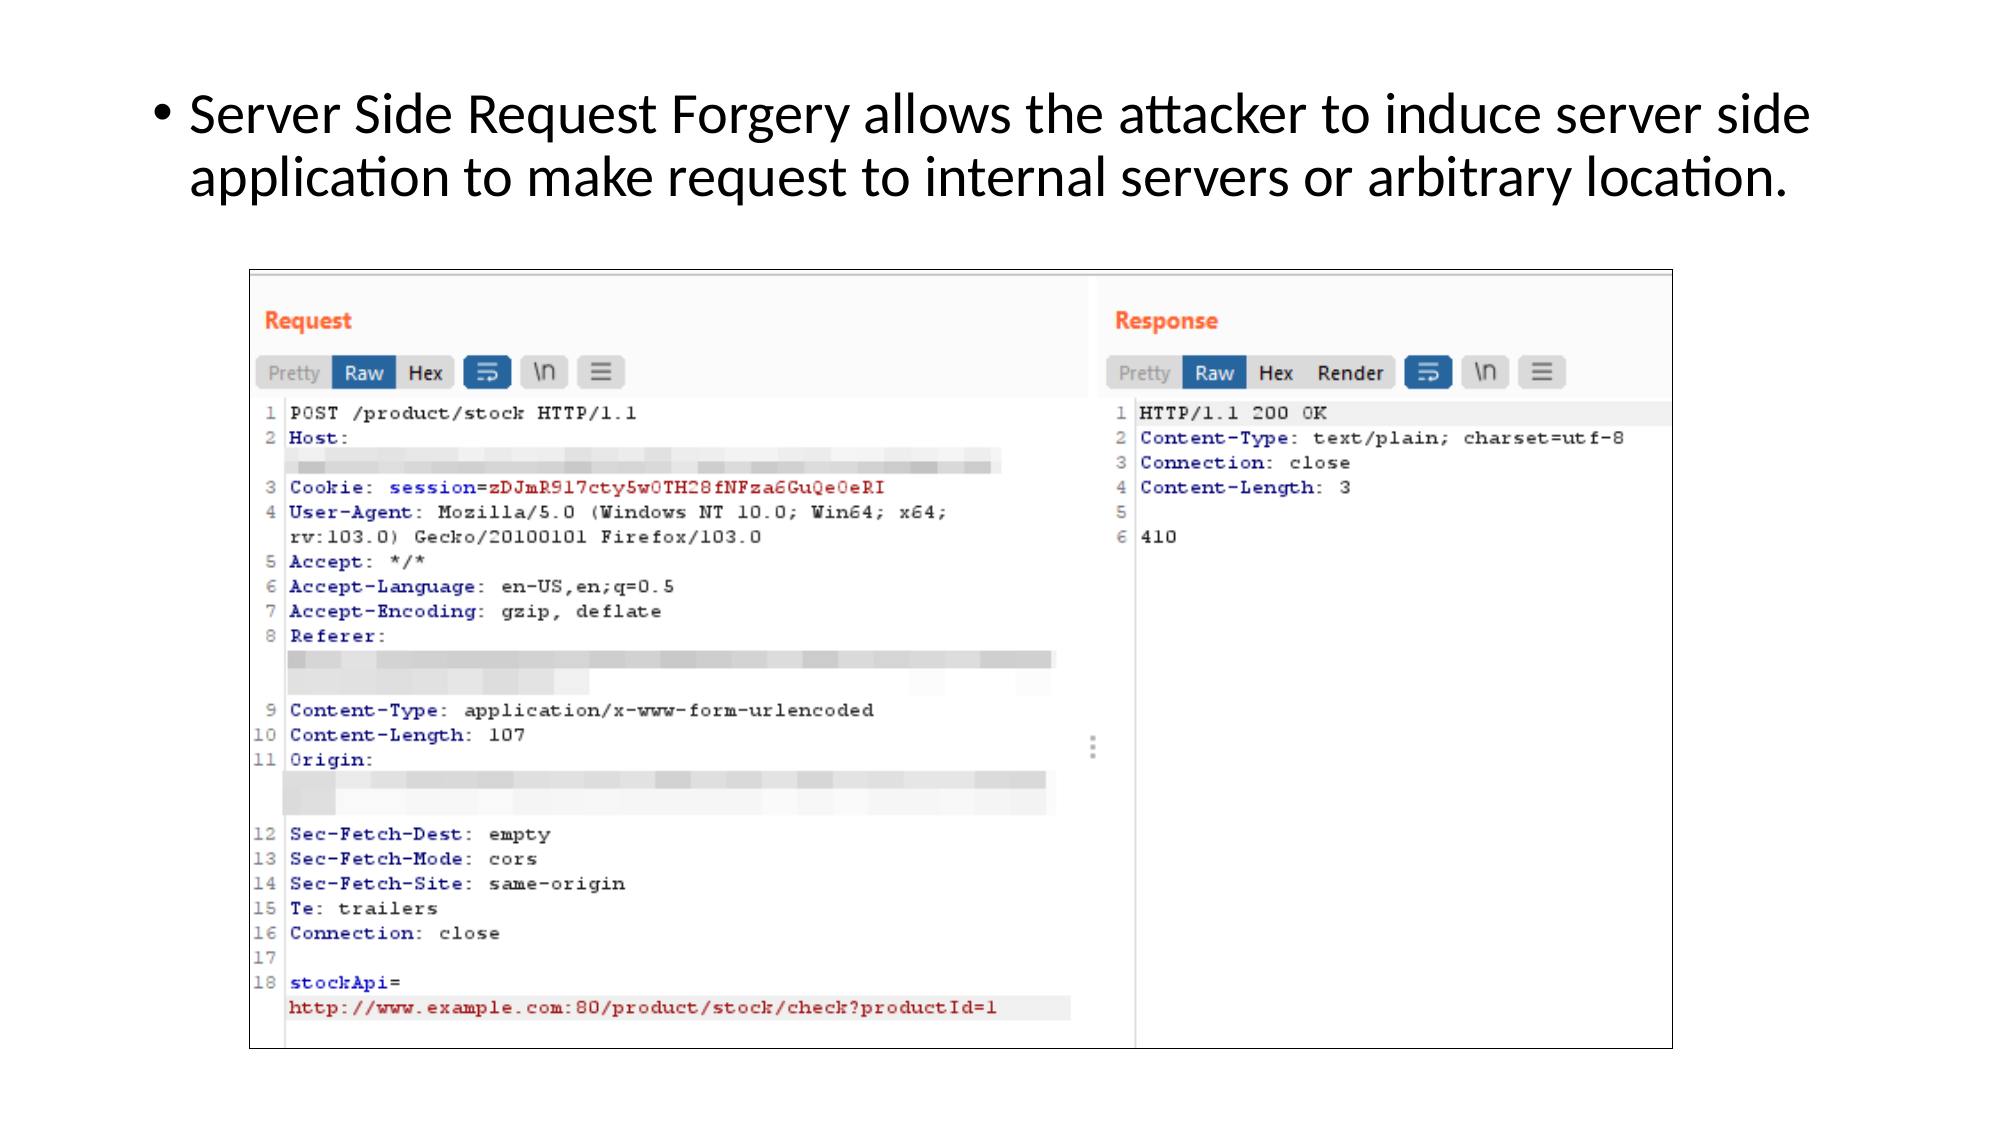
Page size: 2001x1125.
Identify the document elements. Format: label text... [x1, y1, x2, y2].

list Server Side Request Forgery allows the attacker to induce server side application to make request to internal servers or arbitrary location. [137, 76, 1863, 1014]
picture [249, 269, 1673, 1049]
